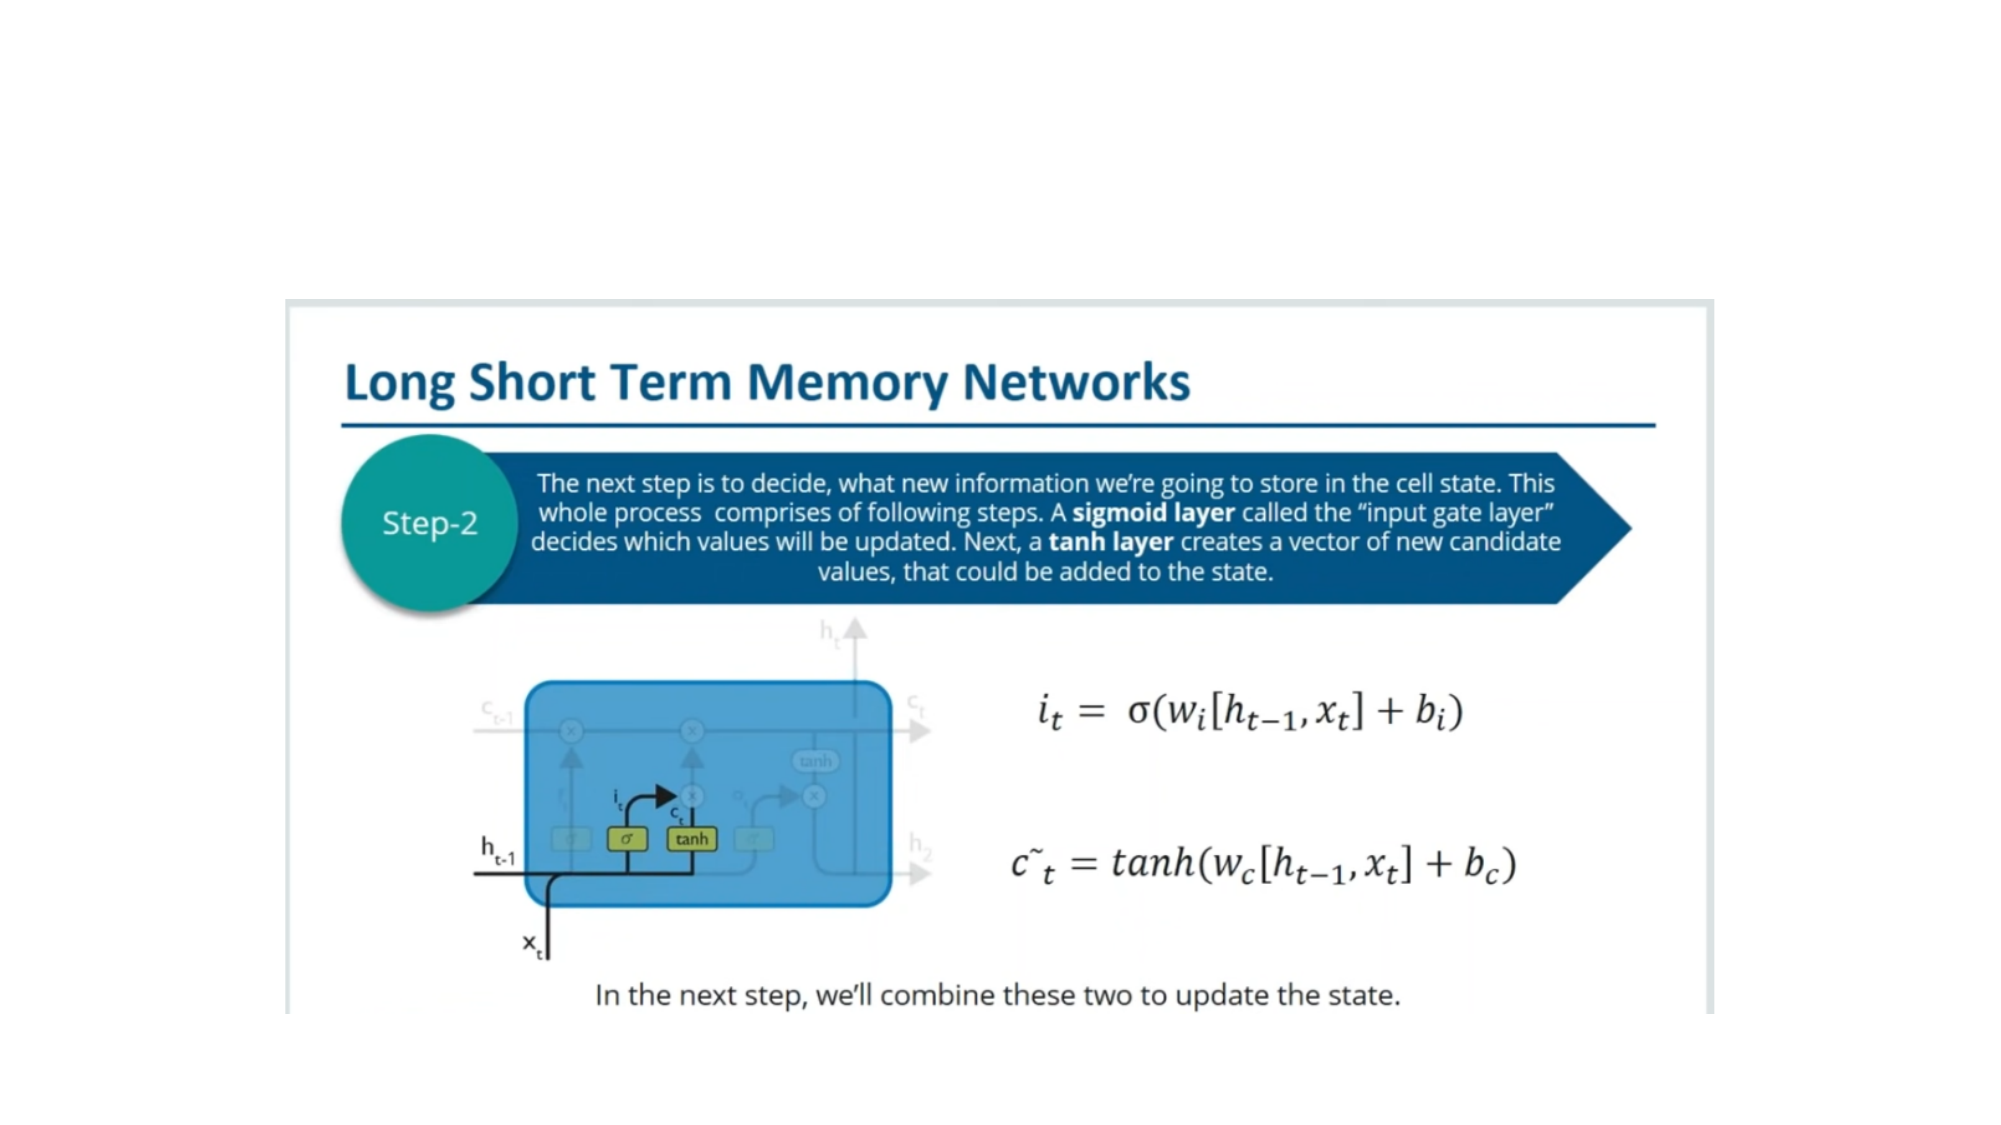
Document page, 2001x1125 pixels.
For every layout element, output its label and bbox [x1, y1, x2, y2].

list [285, 299, 1715, 1014]
